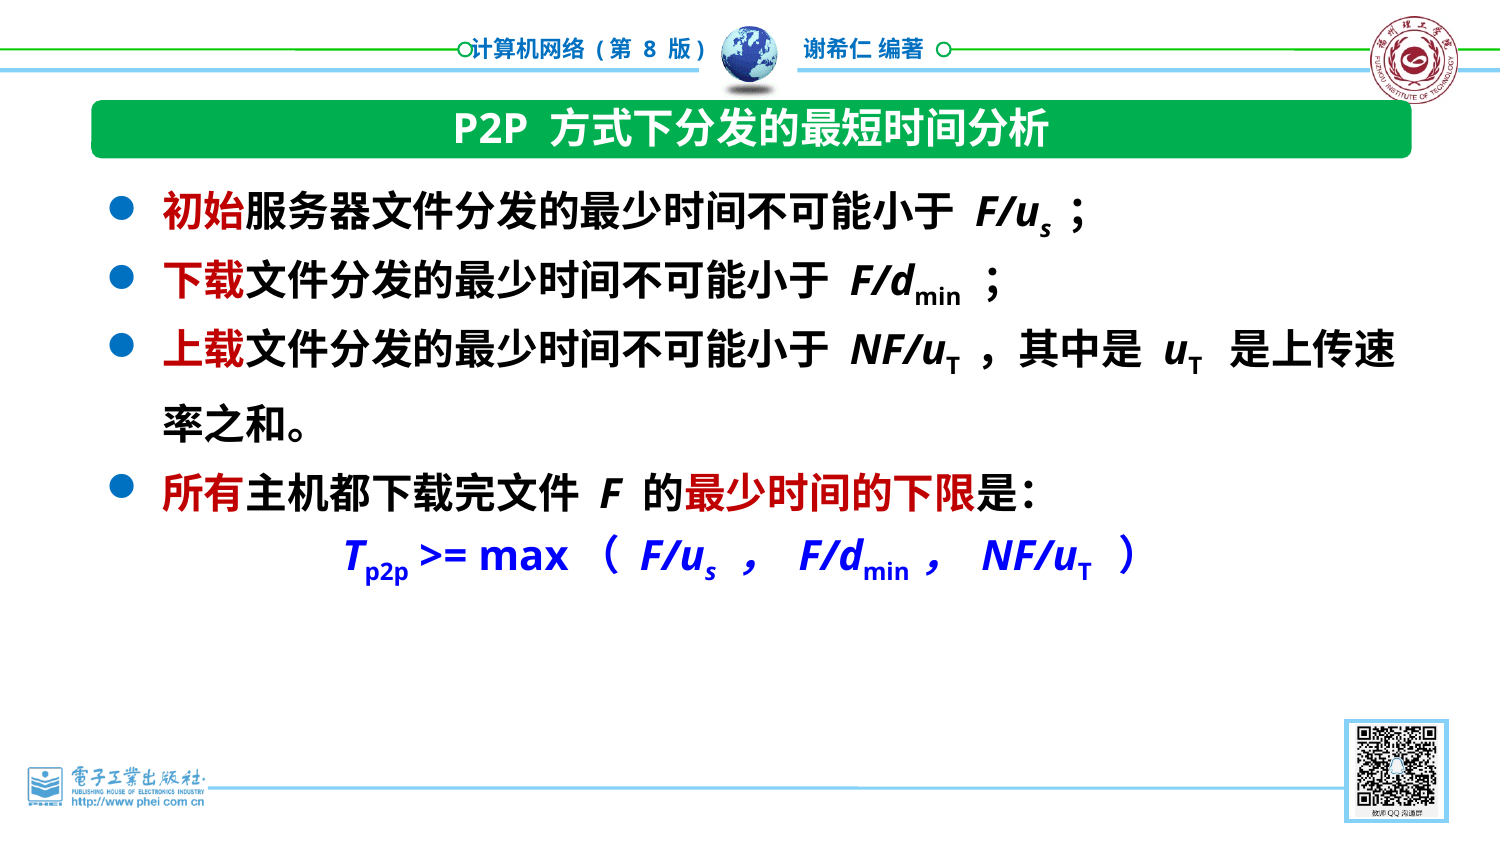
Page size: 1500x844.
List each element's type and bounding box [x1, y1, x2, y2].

picture [1355, 724, 1438, 817]
picture [23, 764, 208, 809]
picture [719, 24, 779, 94]
picture [1370, 16, 1458, 104]
text_box [91, 94, 1412, 593]
